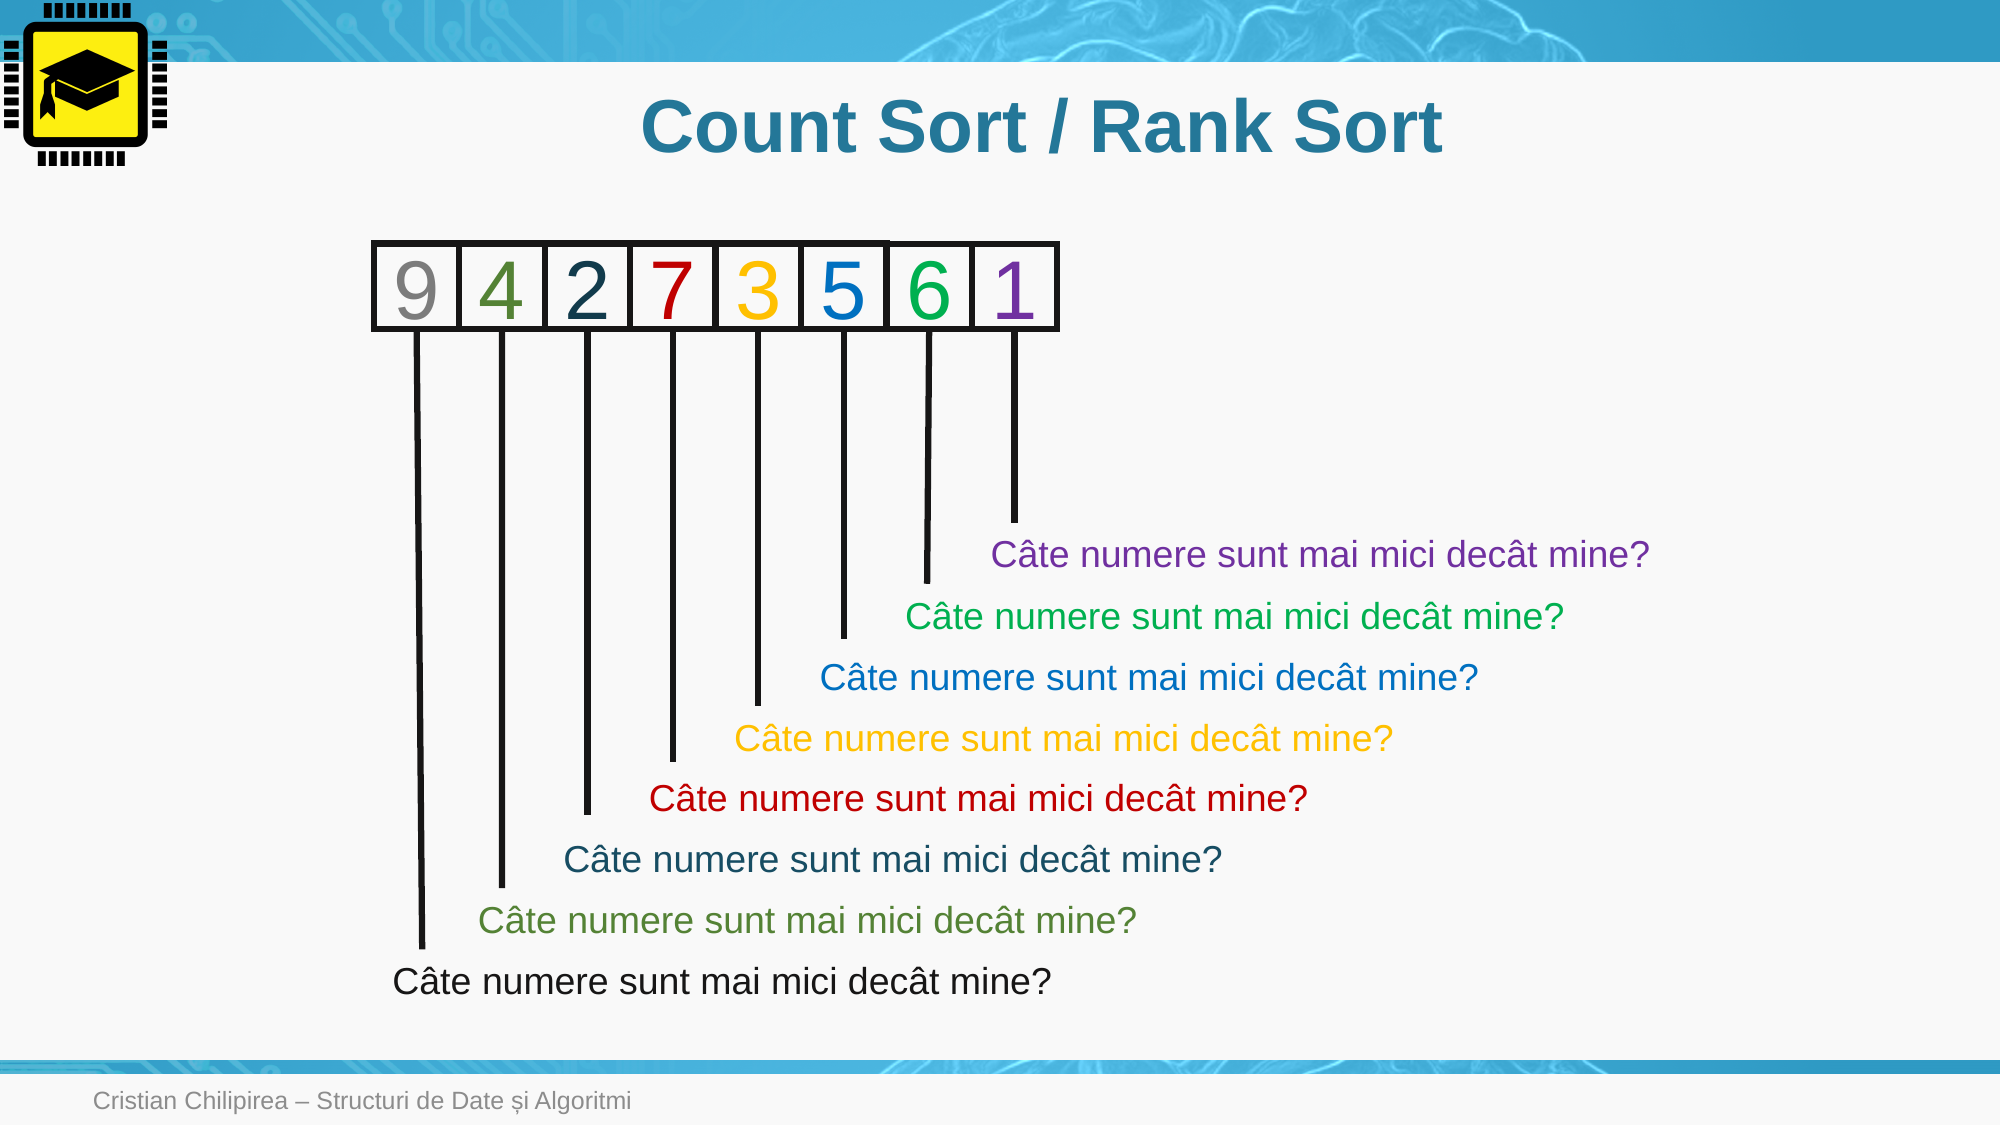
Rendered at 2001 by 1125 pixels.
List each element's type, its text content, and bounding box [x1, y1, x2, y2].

text_box 7 [629, 243, 715, 330]
text_box 2 [544, 243, 629, 330]
text_box 9 [373, 242, 460, 330]
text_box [416, 329, 423, 950]
text_box 4 [458, 243, 544, 330]
text_box 6 [885, 243, 971, 330]
text_box Câte numere sunt mai mici decât mine? [719, 706, 1409, 766]
text_box Câte numere sunt mai mici decât mine? [804, 645, 1495, 706]
text_box 5 [800, 243, 885, 330]
picture [0, 1060, 2000, 1074]
text_box Câte numere sunt mai mici decât mine? [377, 949, 1068, 1010]
text_box Câte numere sunt mai mici decât mine? [463, 888, 1153, 949]
text_box Câte numere sunt mai mici decât mine? [975, 523, 1666, 583]
text_box 1 [971, 243, 1058, 330]
title Count Sort / Rank Sort [170, 76, 1915, 180]
text_box Câte numere sunt mai mici decât mine? [548, 827, 1238, 888]
text_box 3 [715, 243, 800, 330]
text_box Câte numere sunt mai mici decât mine? [890, 584, 1580, 645]
footer Cristian Chilipirea – Structuri de Date și Algoritmi [77, 1073, 1338, 1125]
picture [0, 0, 2000, 166]
text_box Câte numere sunt mai mici decât mine? [634, 766, 1324, 827]
